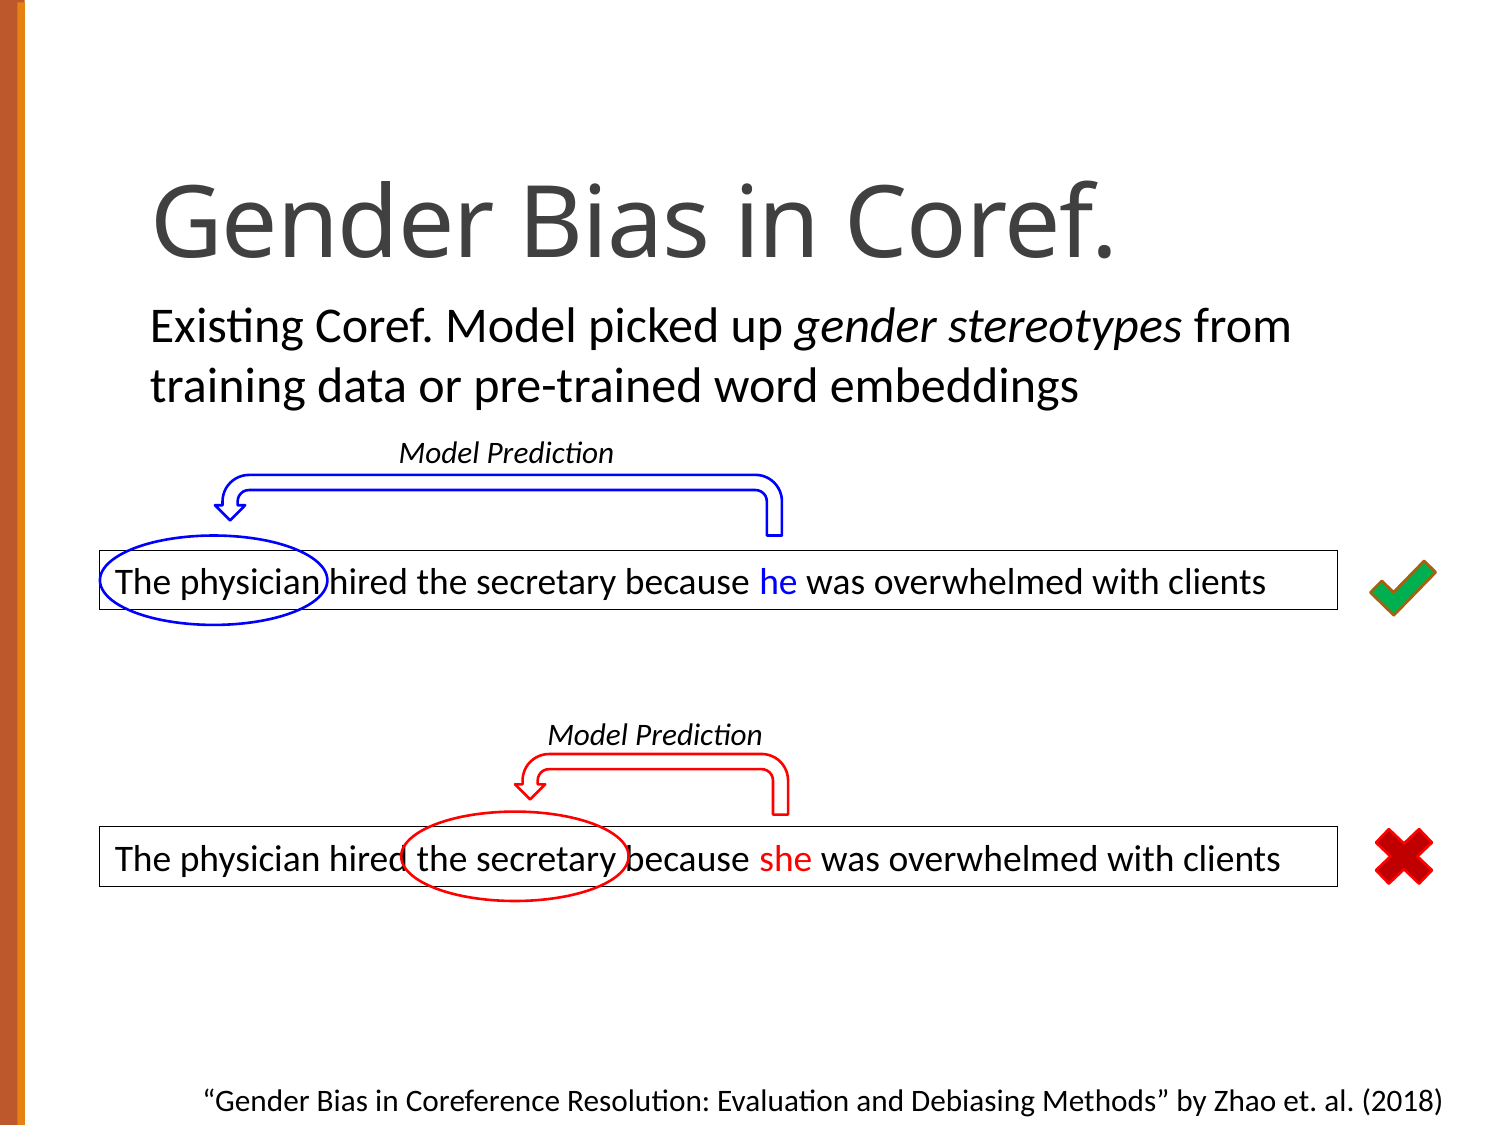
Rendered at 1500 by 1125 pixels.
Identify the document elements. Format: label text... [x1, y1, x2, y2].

text_box [1375, 828, 1433, 885]
text_box The physician hired the secretary because she was overwhelmed with clients [99, 826, 426, 887]
text_box Model Prediction [532, 706, 905, 759]
text_box The physician hired the secretary because he was overwhelmed with clients [303, 550, 1338, 610]
text_box [213, 473, 784, 537]
text_box Model Prediction [383, 425, 757, 478]
text_box [513, 758, 790, 816]
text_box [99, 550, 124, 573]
title Gender Bias in Coref. [135, 47, 1373, 285]
text_box [1369, 559, 1437, 617]
text_box The physician hired the secretary because she was overwhelmed with clients [604, 826, 1338, 887]
text_box “Gender Bias in Coreference Resolution: Evaluation and Debiasing Methods” by Zhao et. al. (2018) [187, 1073, 1500, 1125]
text_box [98, 534, 329, 627]
text_box [399, 810, 630, 903]
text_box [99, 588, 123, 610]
text_box Existing Coref. Model picked up gender stereotypes from training data or pre-trained word embeddings [135, 284, 1325, 420]
